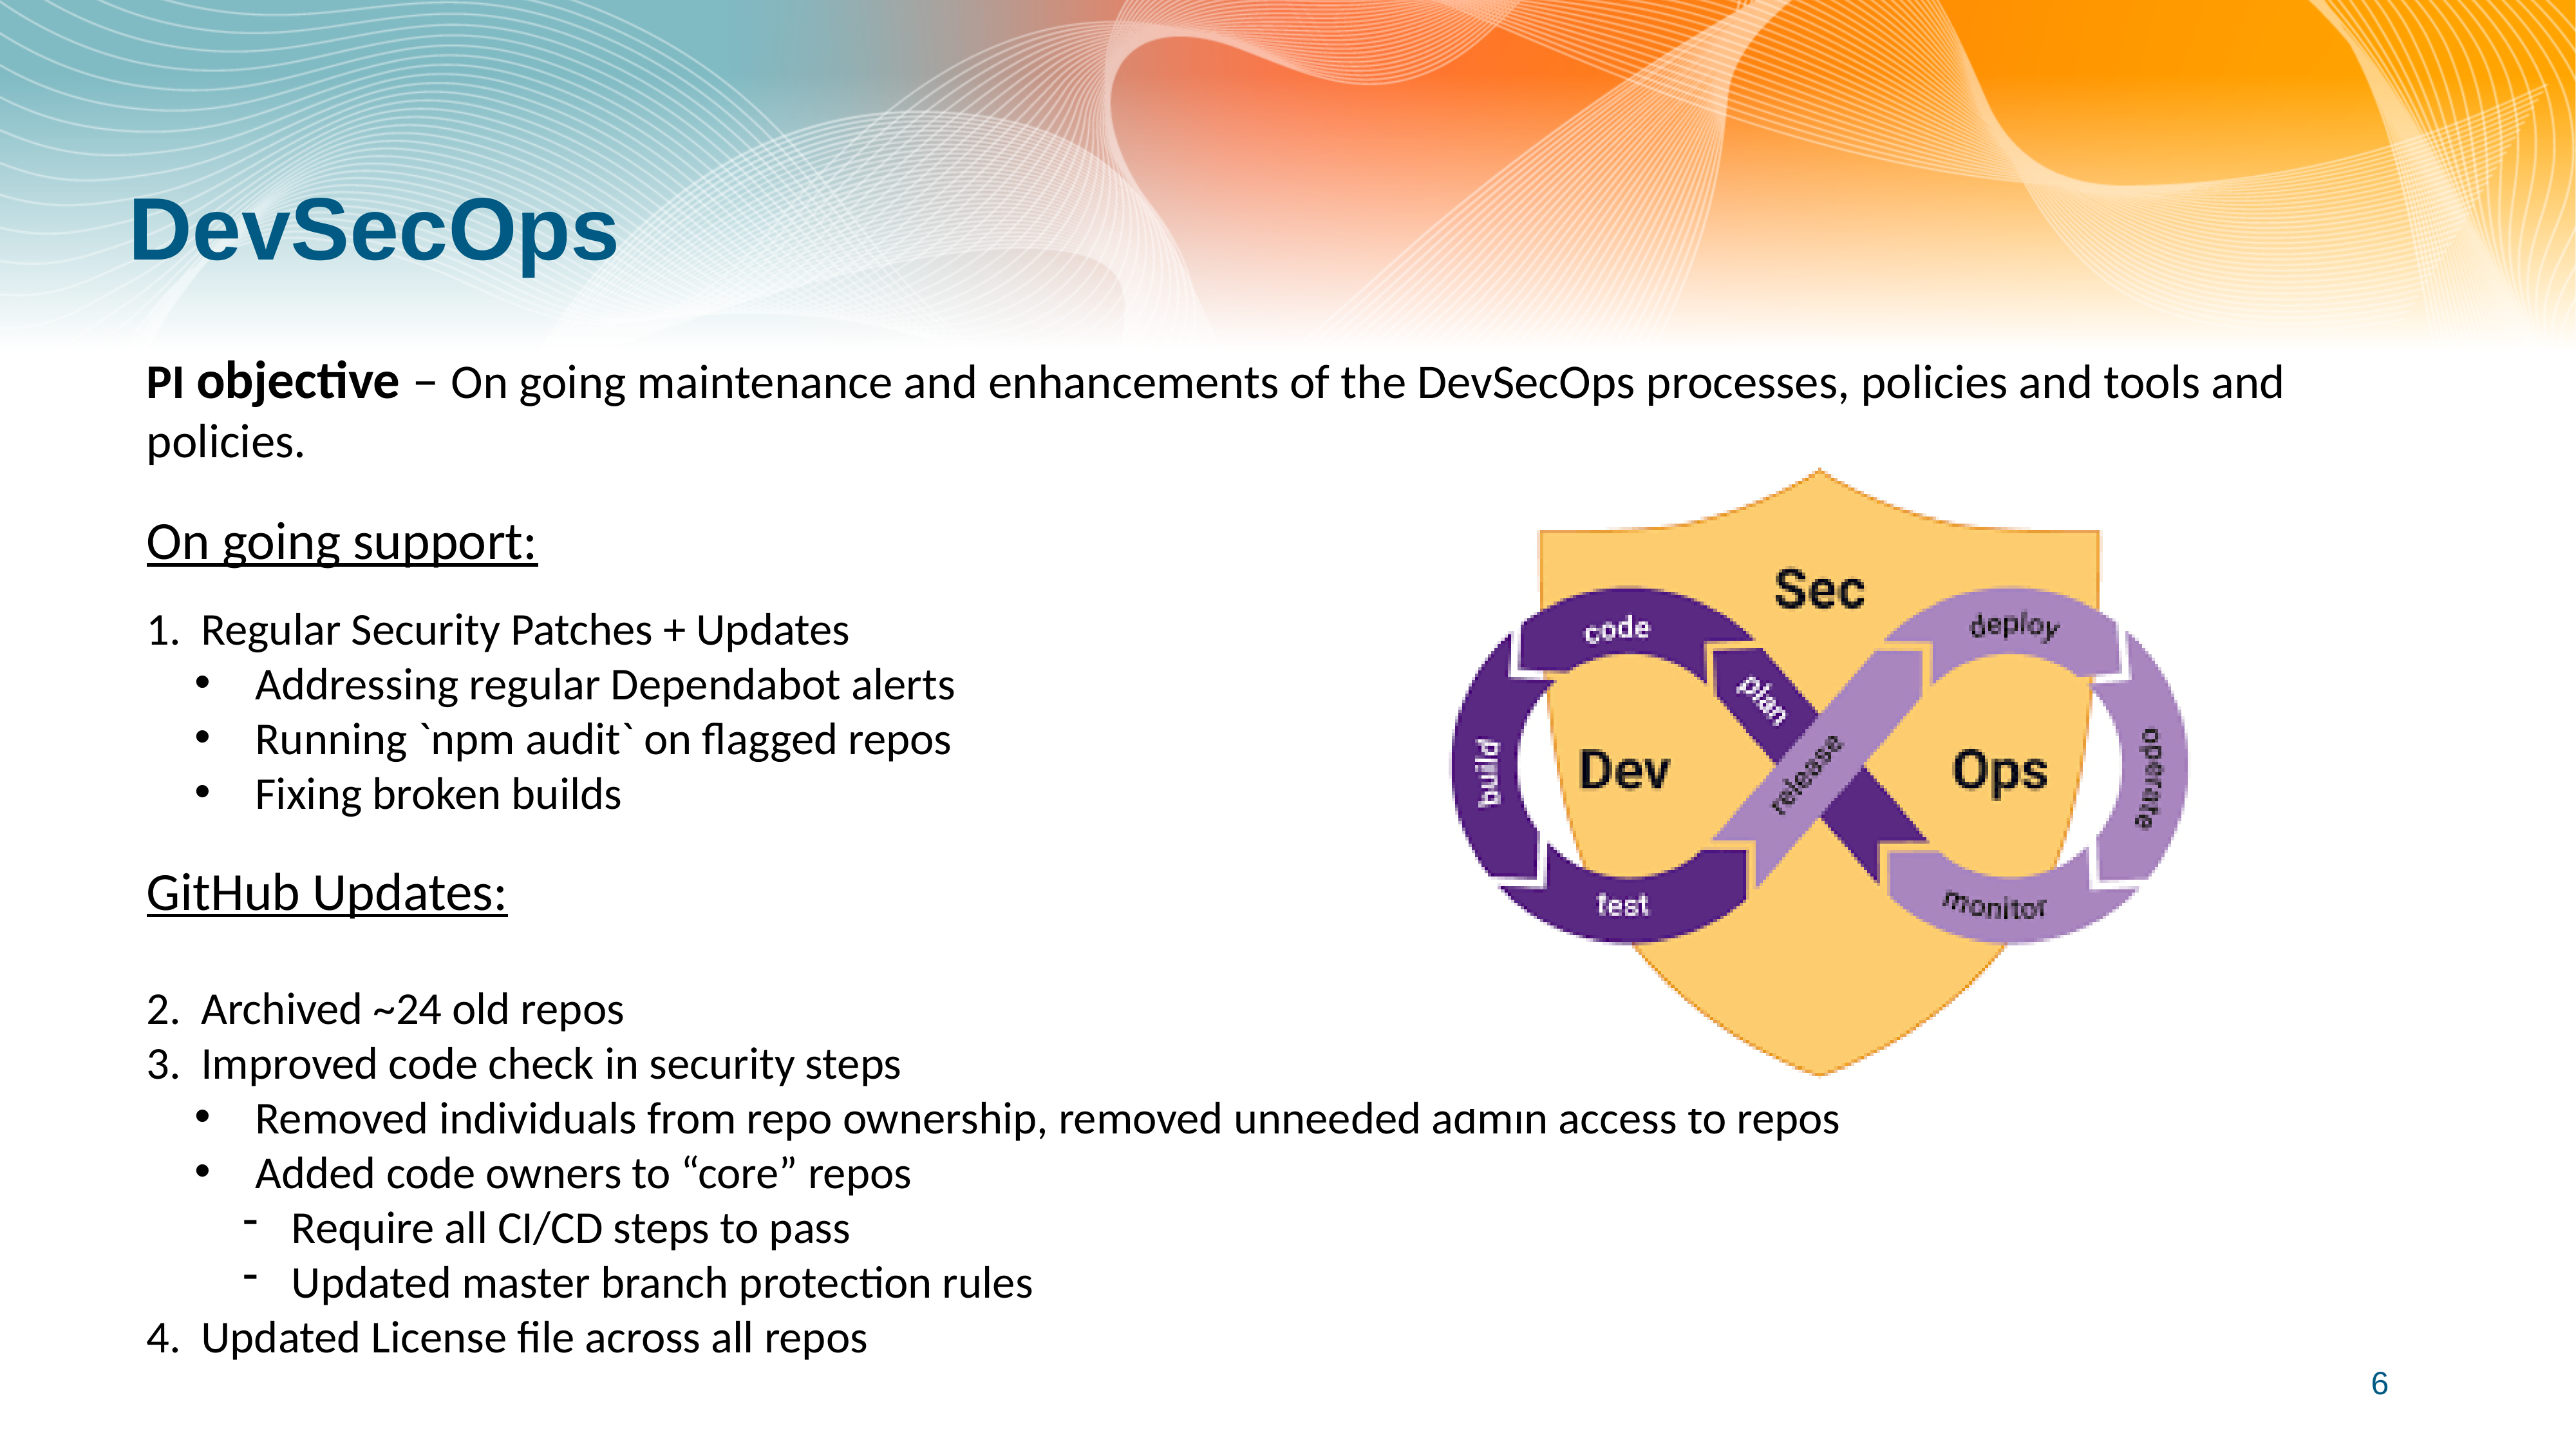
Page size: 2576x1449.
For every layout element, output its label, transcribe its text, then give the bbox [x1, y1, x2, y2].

title DevSecOps [118, 91, 2340, 372]
text_box PI objective – On going maintenance and enhancements of the DevSecOps processes, policies and tools and policies. On going support: Regular Security Patches + Updates Addressing regular Dependabot alerts Running `npm audit` on flagged repos Fixing broken builds GitHub Updates: Archived ~24 old repos Improved code check in security steps Removed individuals from repo ownership, removed unneeded admin access to repos Added code owners to “core” repos Require all CI/CD steps to pass Updated master branch protection rules Updated License file across all repos [137, 340, 2455, 1449]
picture [0, 0, 2576, 1449]
picture [1420, 435, 2221, 1109]
